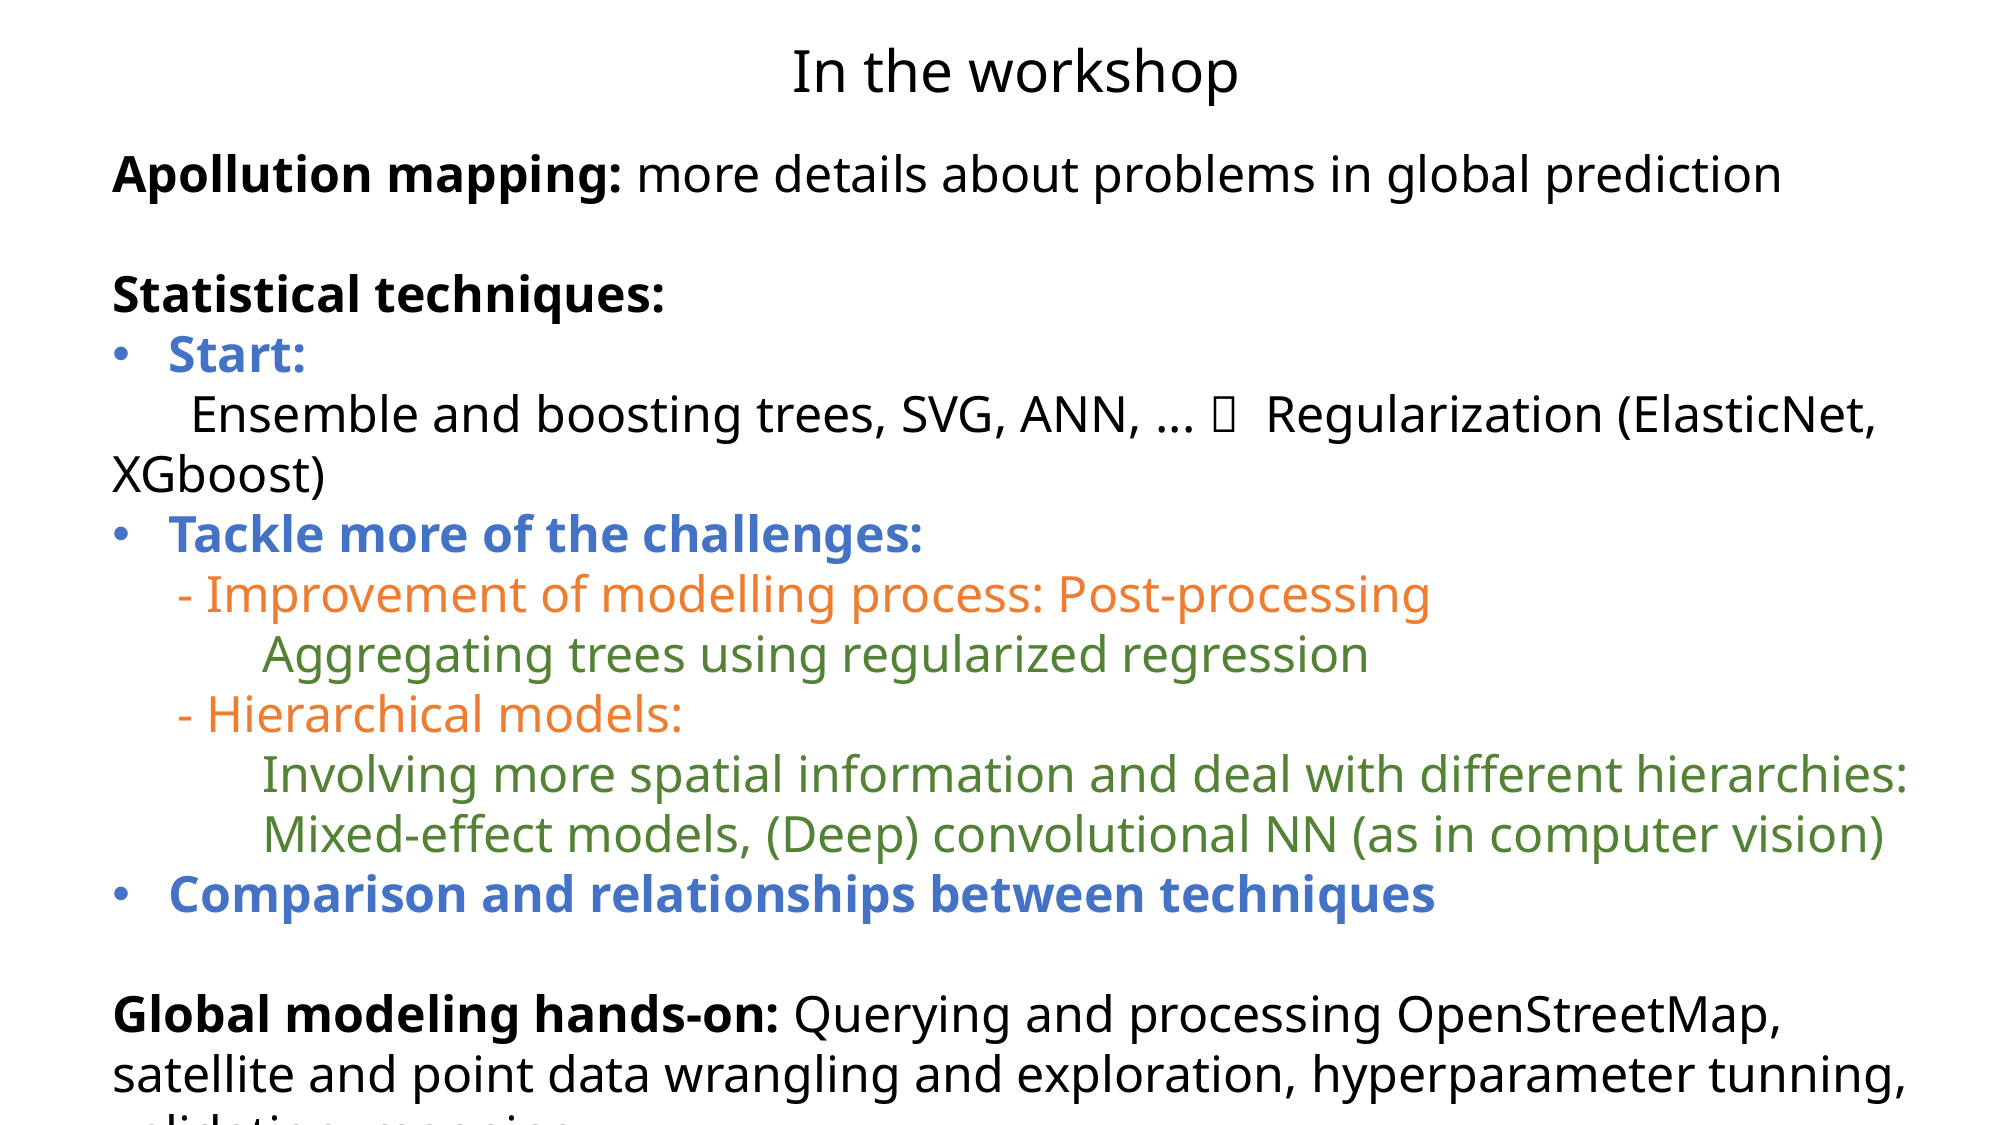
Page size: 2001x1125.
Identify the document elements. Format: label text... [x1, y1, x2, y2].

text_box Apollution mapping: more details about problems in global prediction Statistical techniques: Start: Ensemble and boosting trees, SVG, ANN, ...  Regularization (ElasticNet, XGboost) Tackle more of the challenges: - Improvement of modelling process: Post-processing Aggregating trees using regularized regression - Hierarchical models: Involving more spatial information and deal with different hierarchies: Mixed-effect models, (Deep) convolutional NN (as in computer vision) Comparison and relationships between techniques Global modeling hands-on: Querying and processing OpenStreetMap, satellite and point data wrangling and exploration, hyperparameter tunning, validation, mapping. [97, 135, 1956, 1125]
text_box In the workshop [778, 26, 1343, 112]
